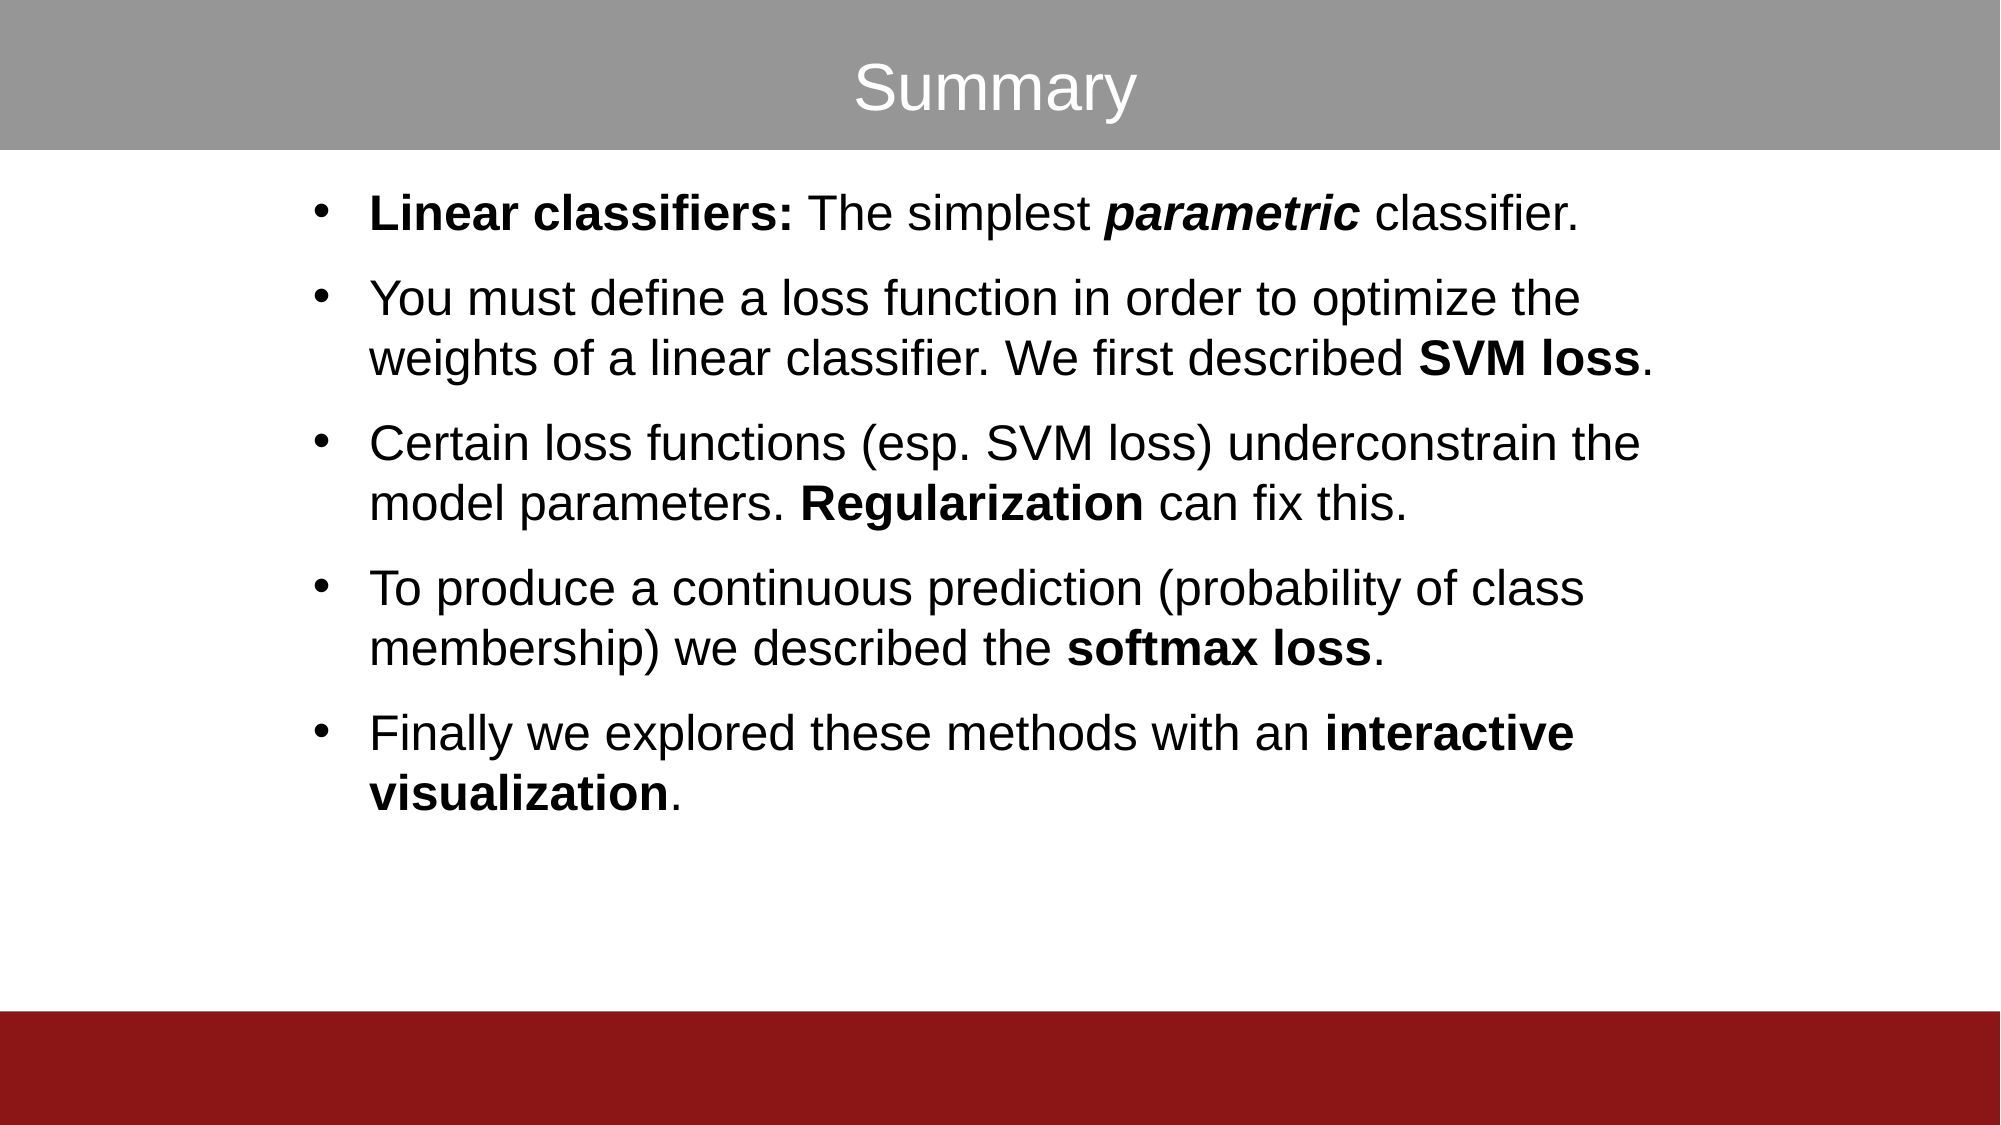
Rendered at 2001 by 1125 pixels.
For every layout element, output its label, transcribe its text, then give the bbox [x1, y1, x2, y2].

text_box Linear classifiers: The simplest parametric classifier. You must define a loss function in order to optimize the weights of a linear classifier. We first described SVM loss. Certain loss functions (esp. SVM loss) underconstrain the model parameters. Regularization can fix this. To produce a continuous prediction (probability of class membership) we described the softmax loss. Finally we explored these methods with an interactive visualization. [279, 165, 1704, 956]
text_box Summary [263, 28, 1729, 185]
